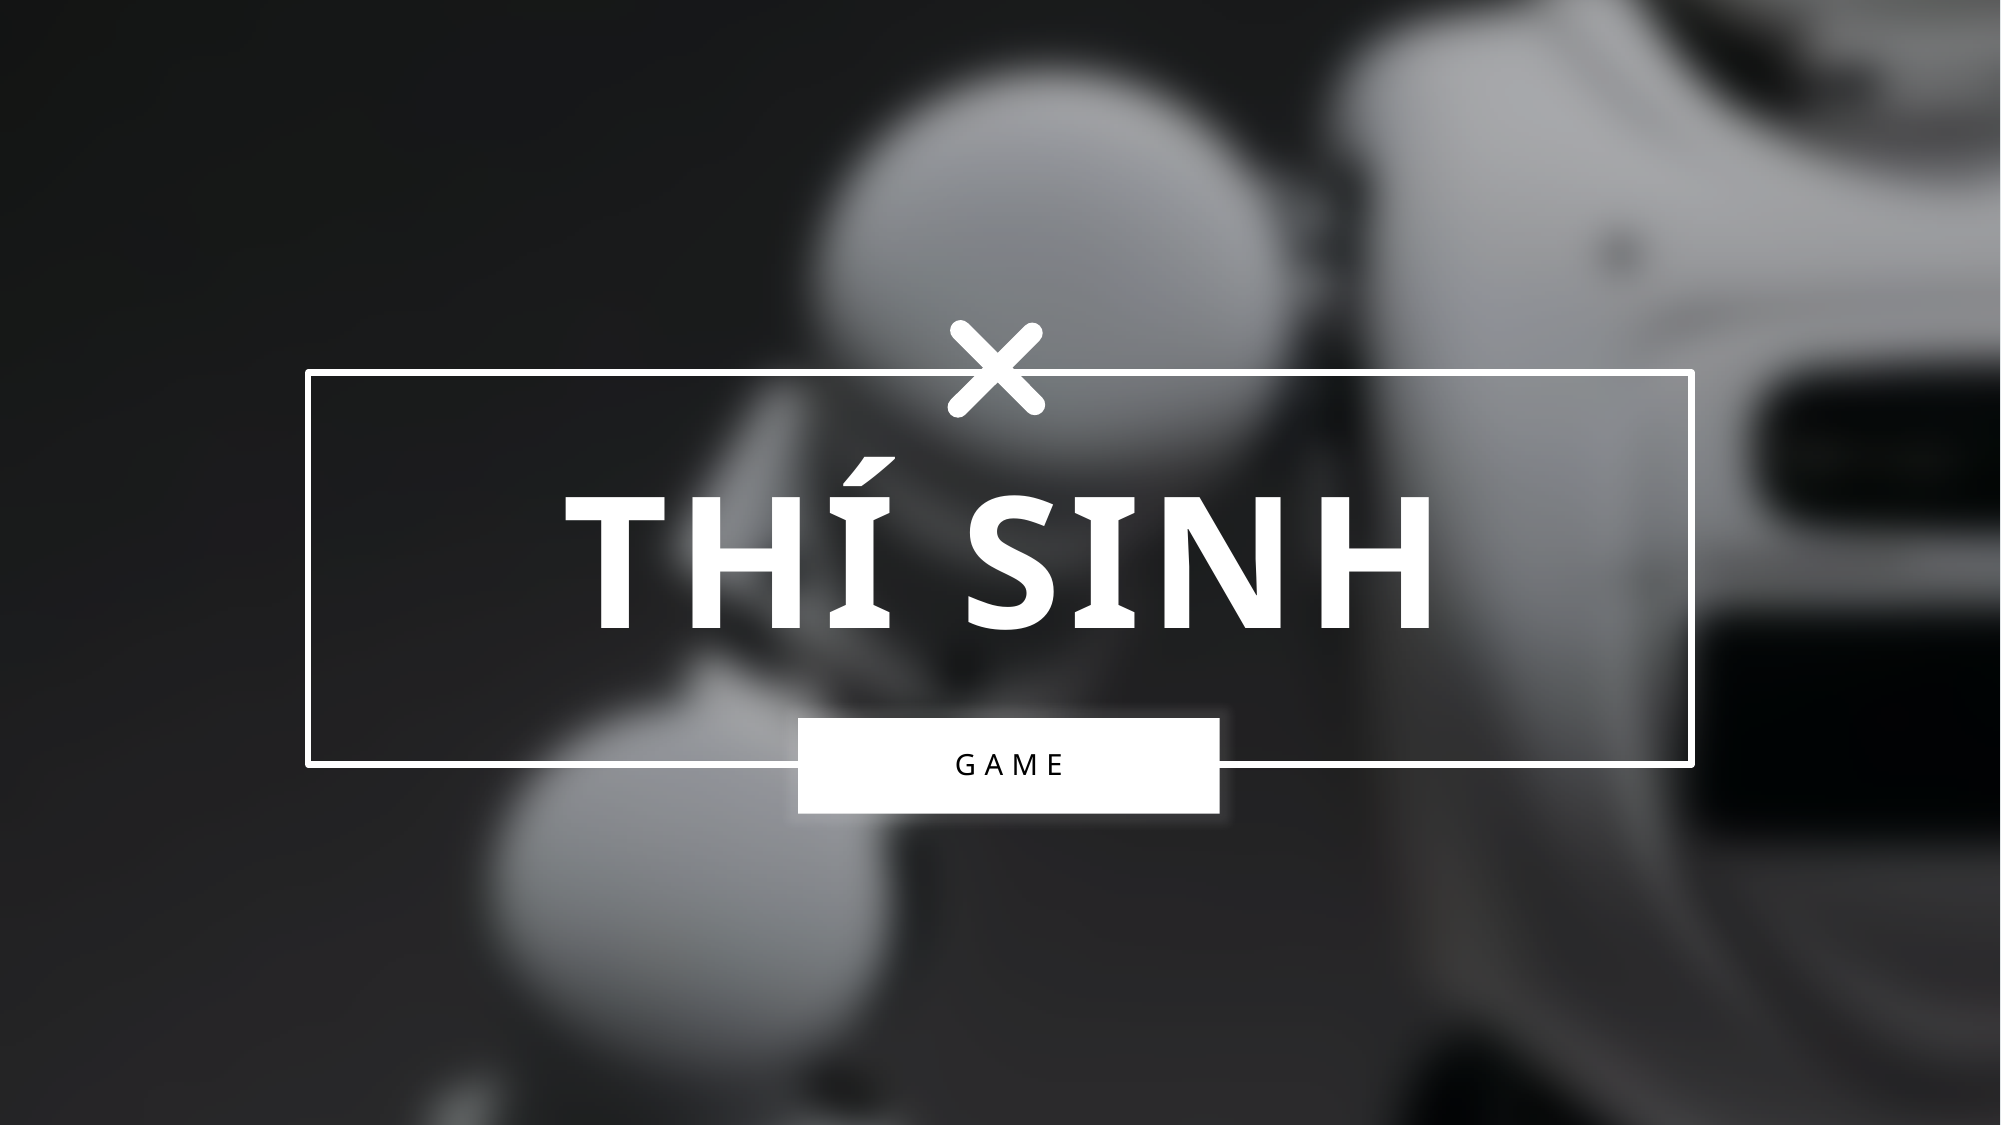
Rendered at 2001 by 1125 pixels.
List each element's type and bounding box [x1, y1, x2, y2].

text_box [942, 317, 1048, 423]
text_box [797, 717, 1220, 814]
picture [0, 0, 2000, 1125]
